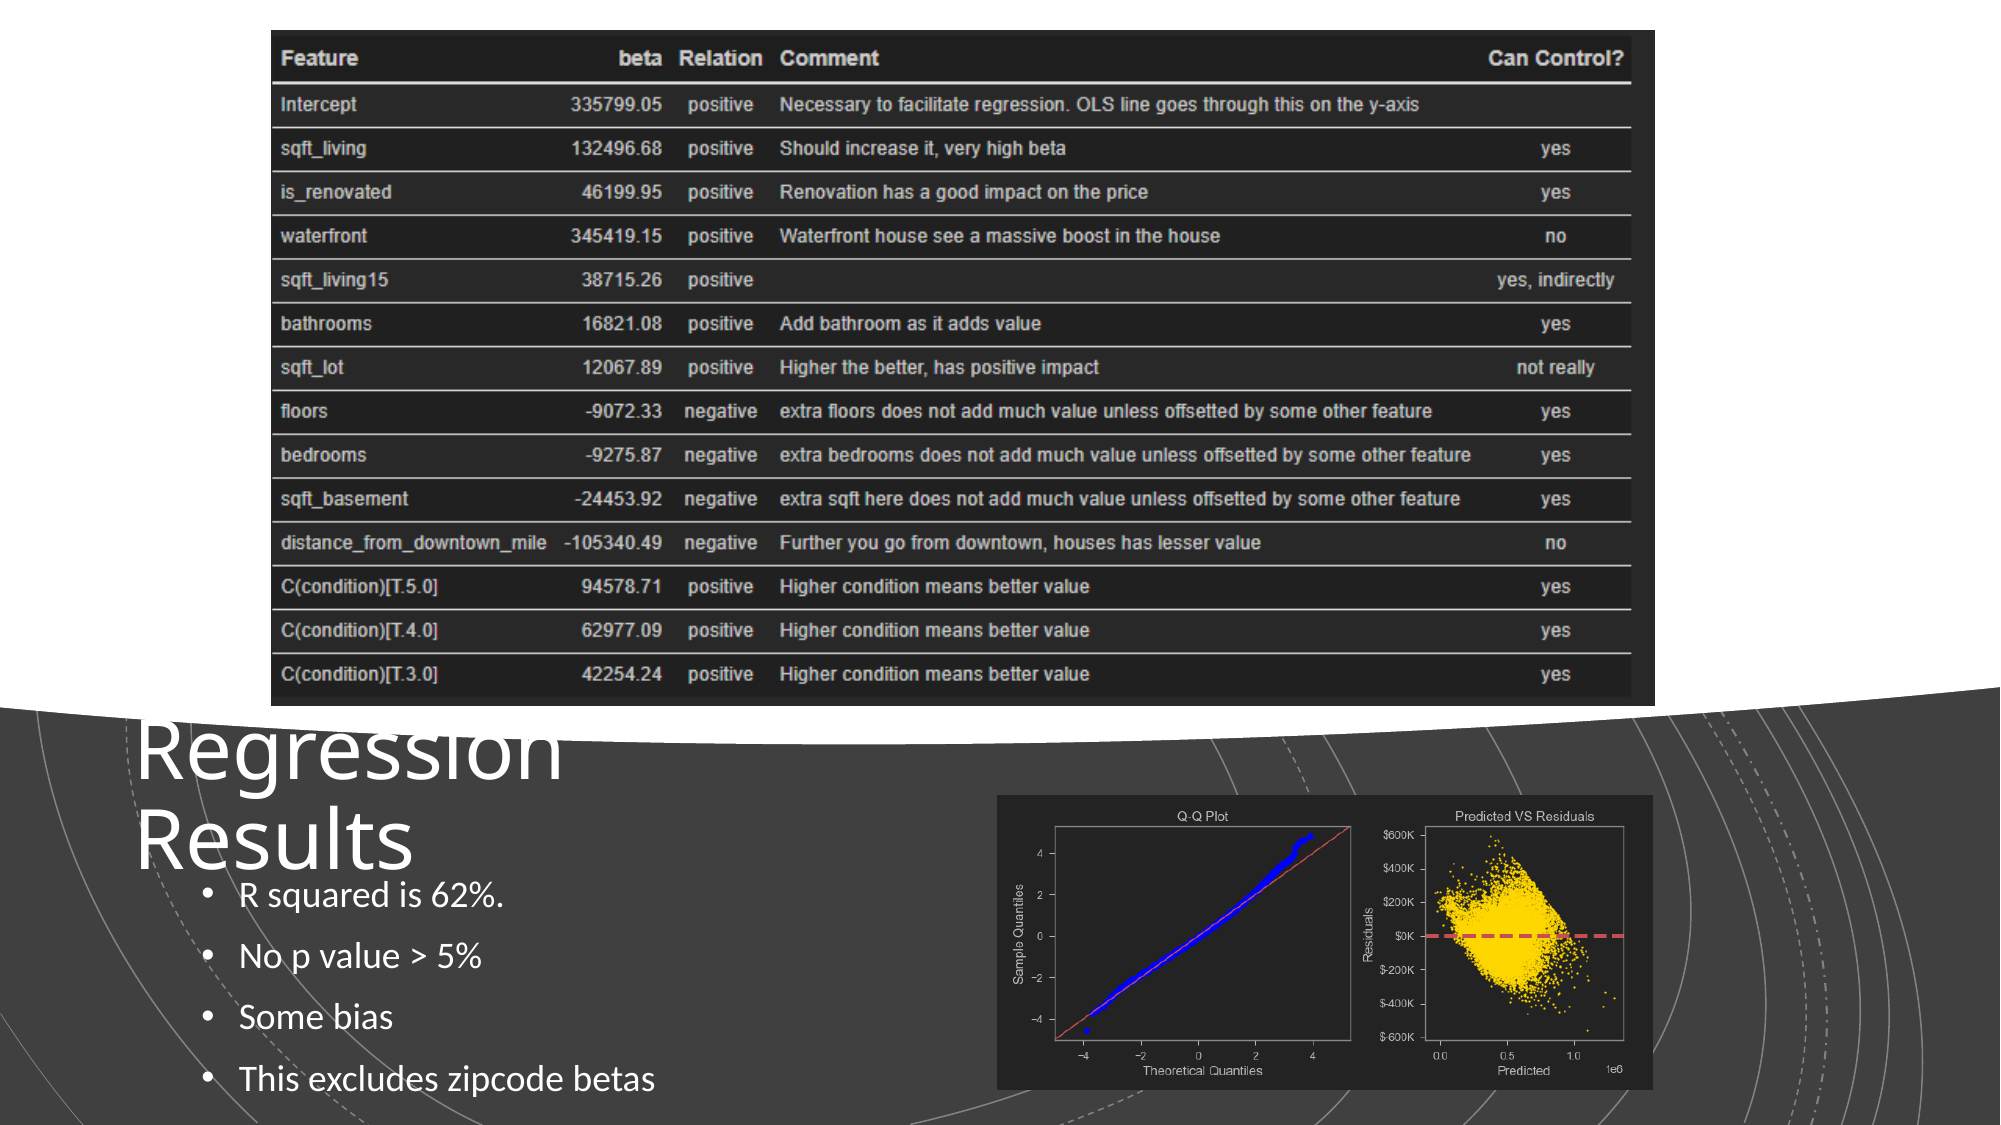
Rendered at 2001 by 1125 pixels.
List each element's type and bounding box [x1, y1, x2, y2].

picture [271, 30, 1655, 706]
text_box [0, 0, 1999, 1125]
picture [997, 795, 1653, 1090]
